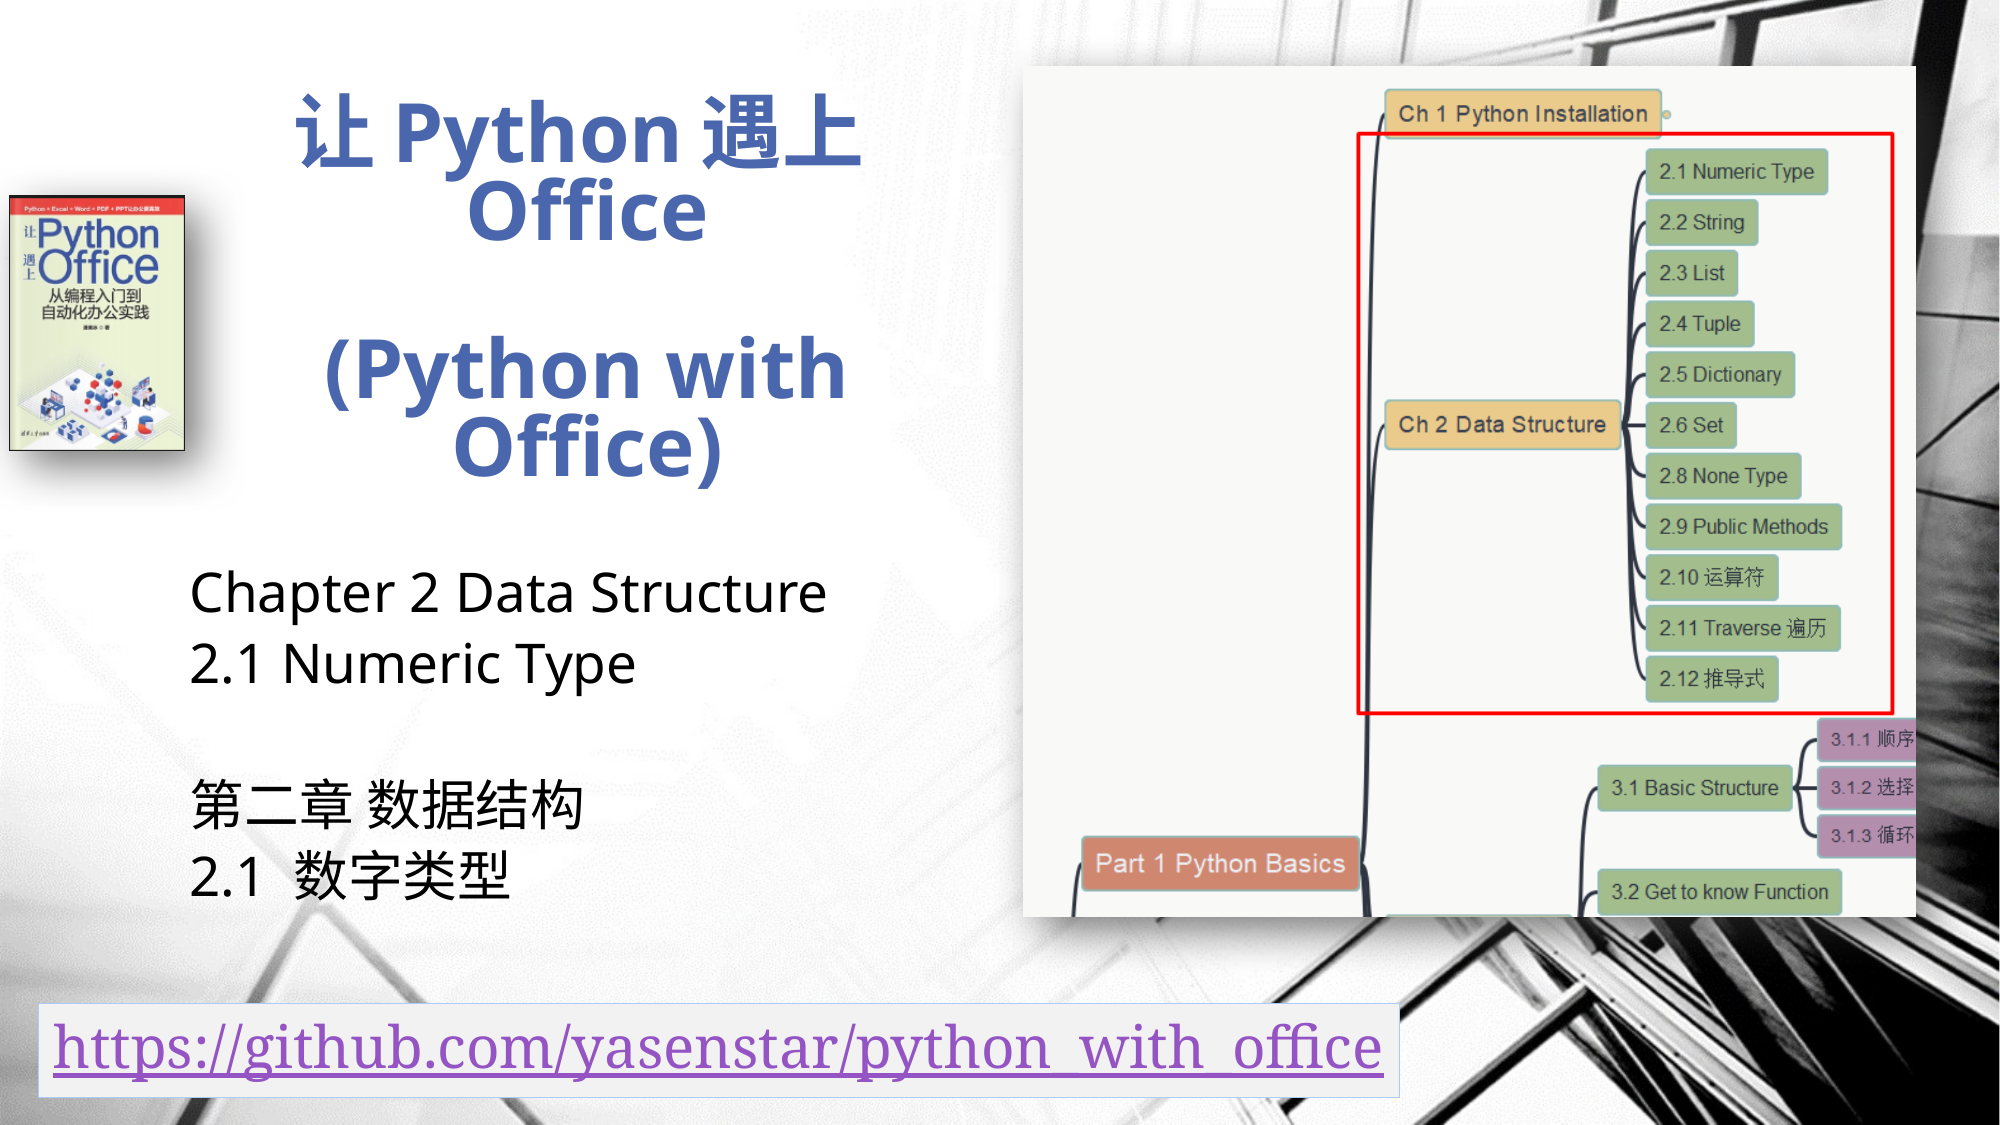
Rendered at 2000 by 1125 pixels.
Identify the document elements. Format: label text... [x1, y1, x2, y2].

title 让Python遇上Office (Python with Office) [174, 87, 1000, 500]
picture [0, 0, 2000, 1125]
text_box https://github.com/yasenstar/python_with_office [38, 1003, 1400, 1098]
subtitle Chapter 2 Data Structure 2.1 Numeric Type 第二章 数据结构 2.1 数字类型 [174, 558, 1000, 917]
